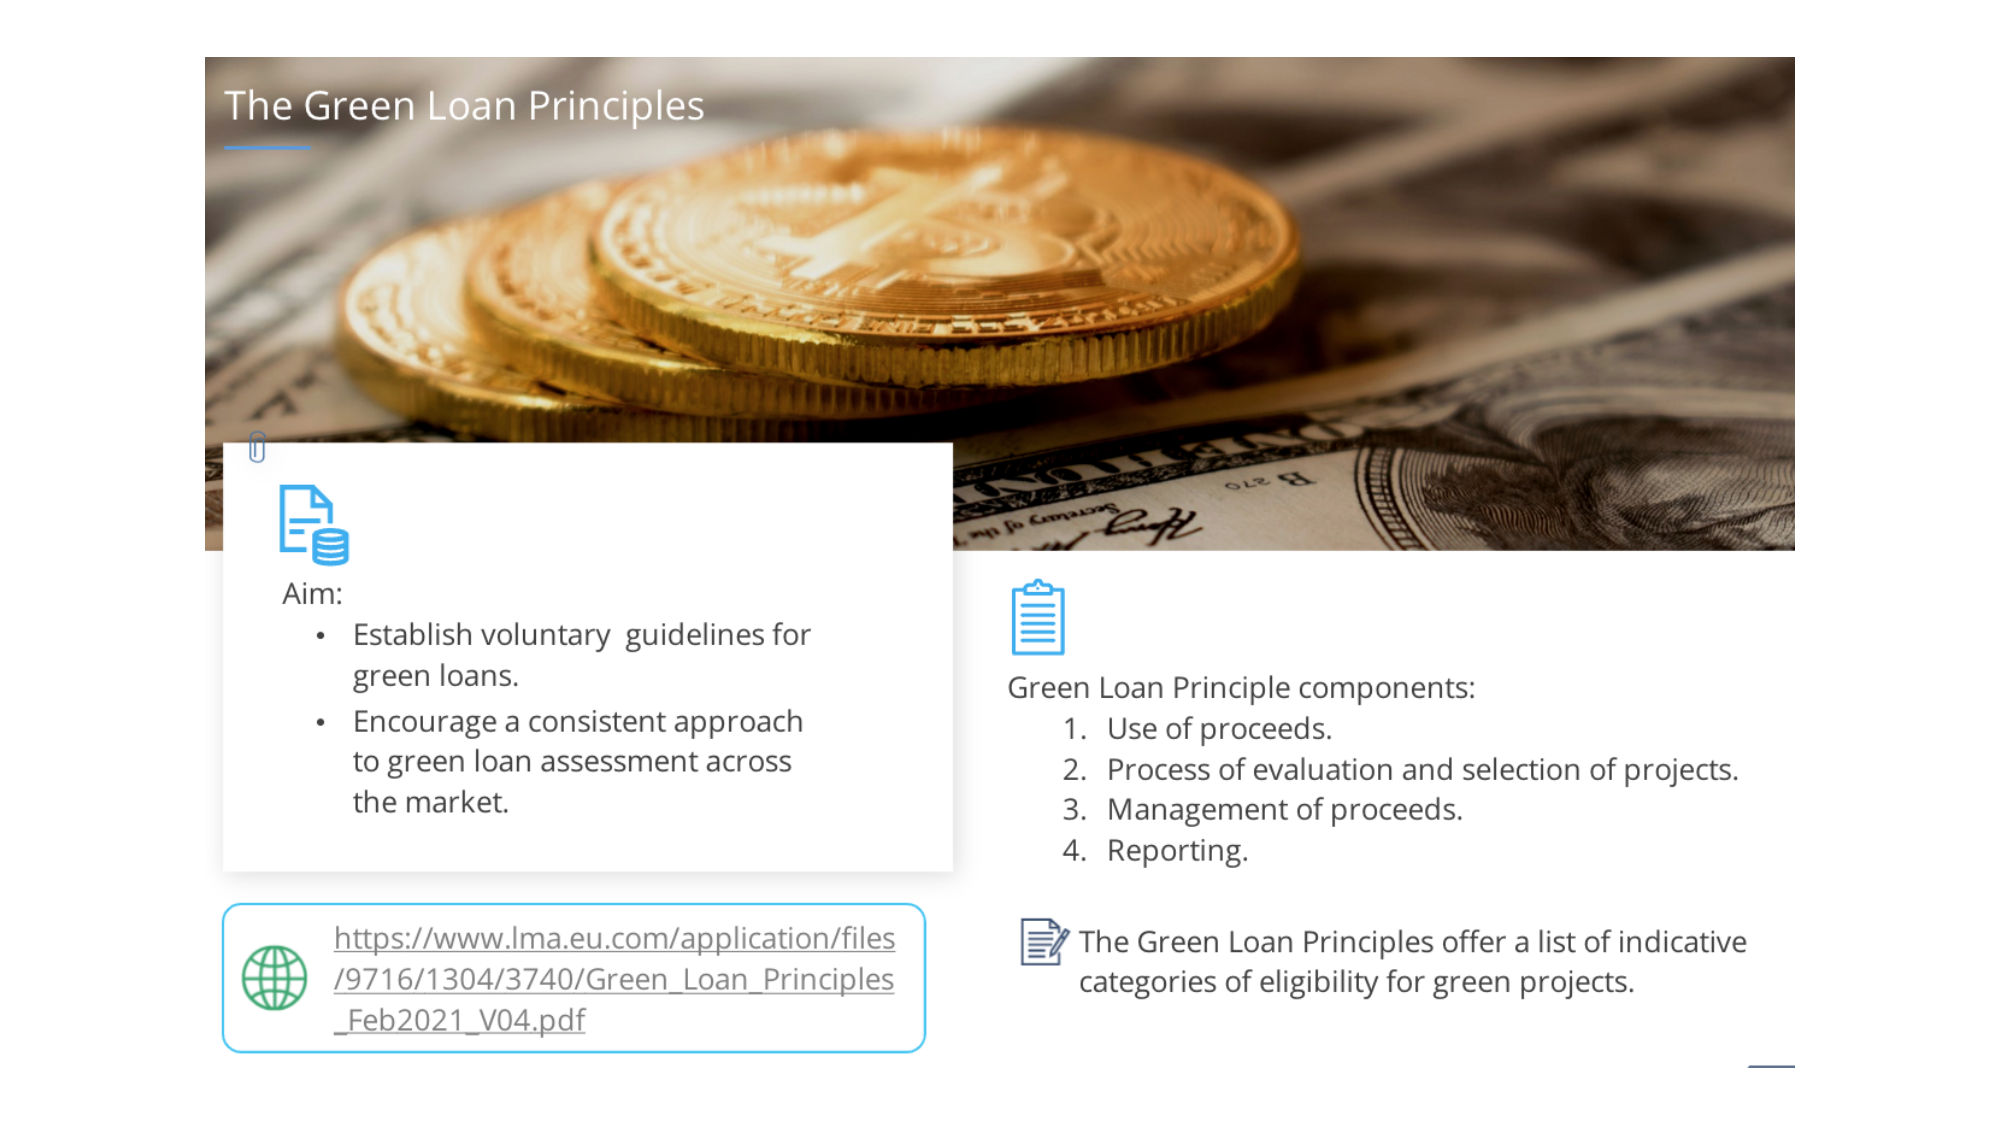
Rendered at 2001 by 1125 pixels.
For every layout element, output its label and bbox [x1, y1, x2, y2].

picture [205, 57, 1795, 1068]
